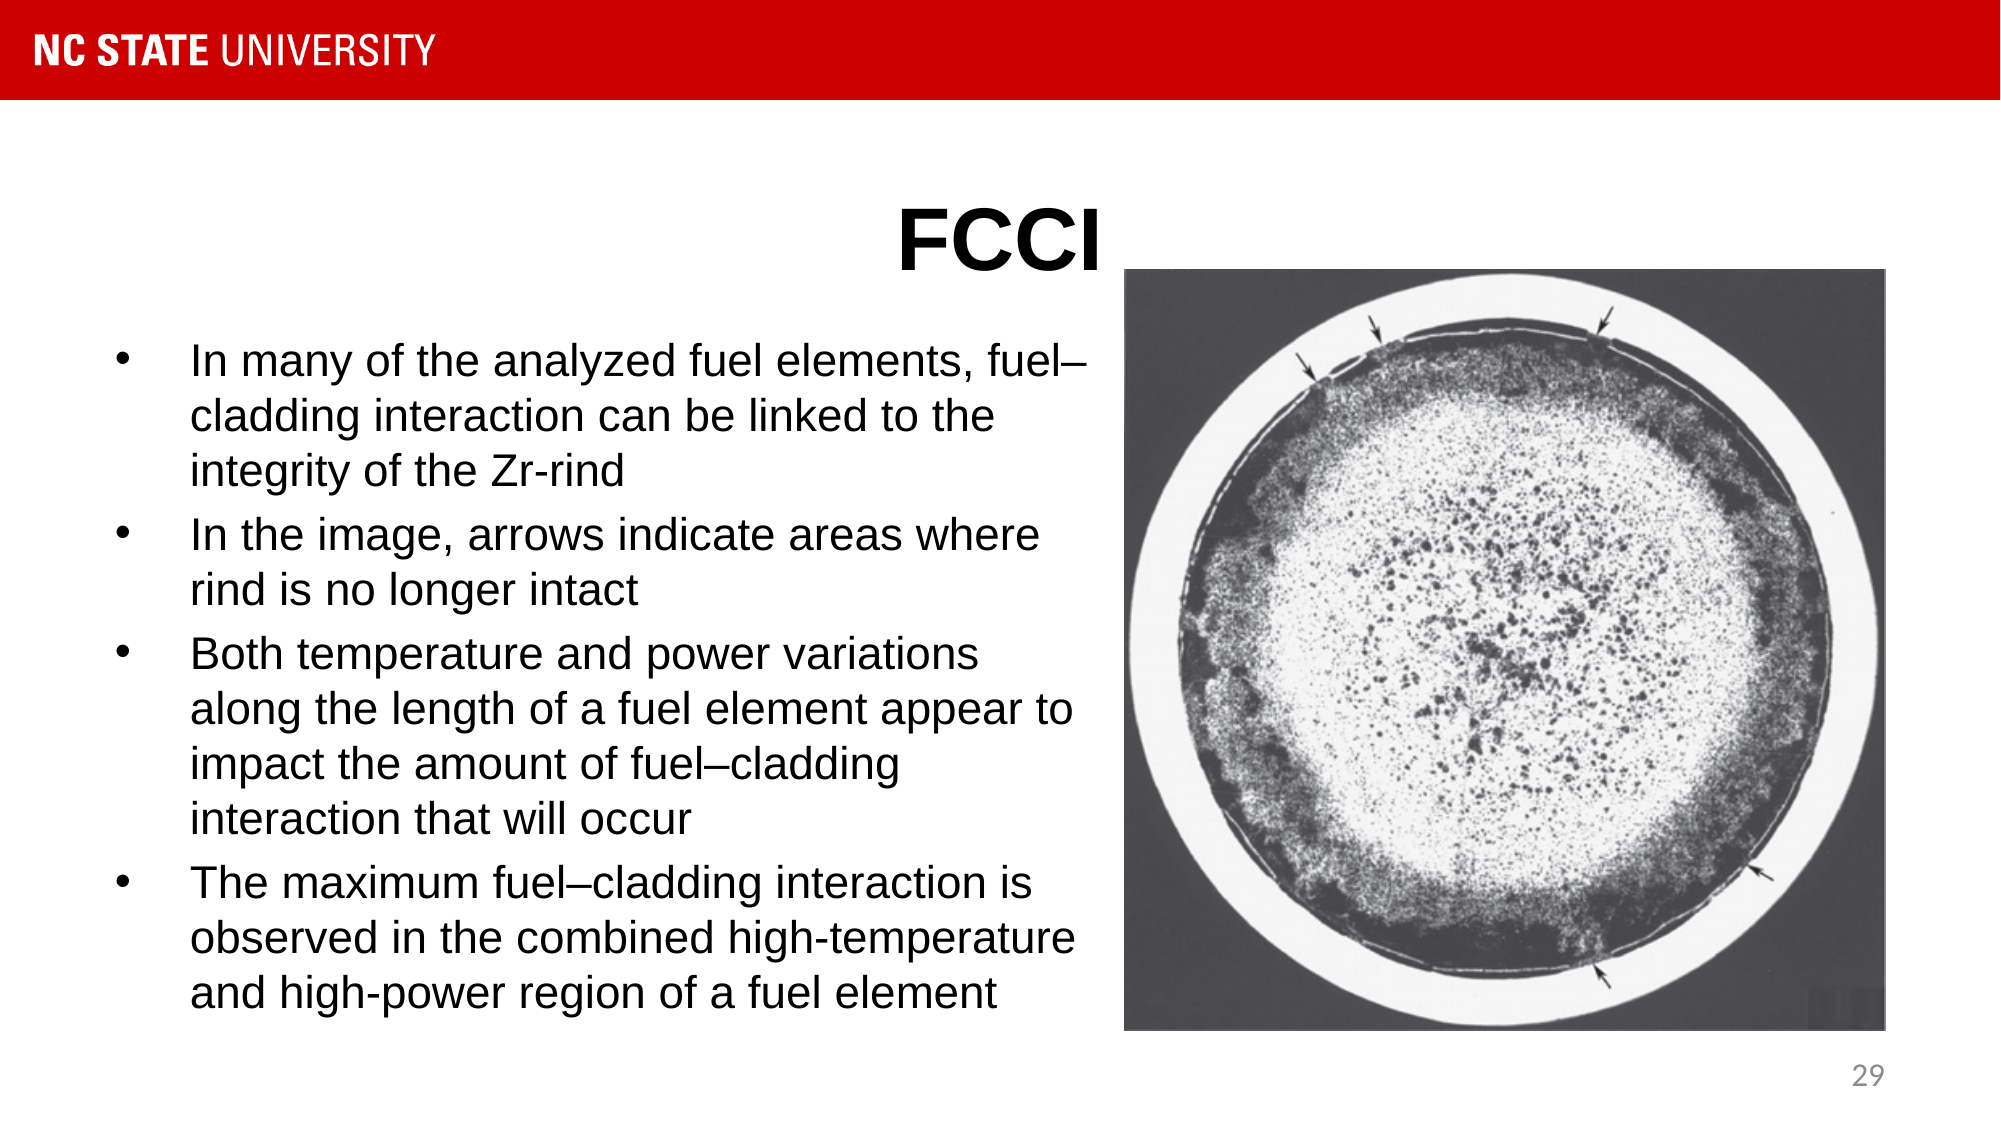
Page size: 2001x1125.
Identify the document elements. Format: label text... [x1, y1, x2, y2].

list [1123, 269, 1886, 1031]
slide_number 29 [1433, 1042, 1900, 1103]
title FCCI [99, 147, 1900, 323]
list In many of the analyzed fuel elements, fuel–cladding interaction can be linked to the integrity of the Zr-rind In the image, arrows indicate areas where rind is no longer intact Both temperature and power variations along the length of a fuel element appear to impact the amount of fuel–cladding interaction that will occur The maximum fuel–cladding interaction is observed in the combined high-temperature and high-power region of a fuel element [99, 322, 1113, 1005]
picture [0, 0, 2001, 100]
